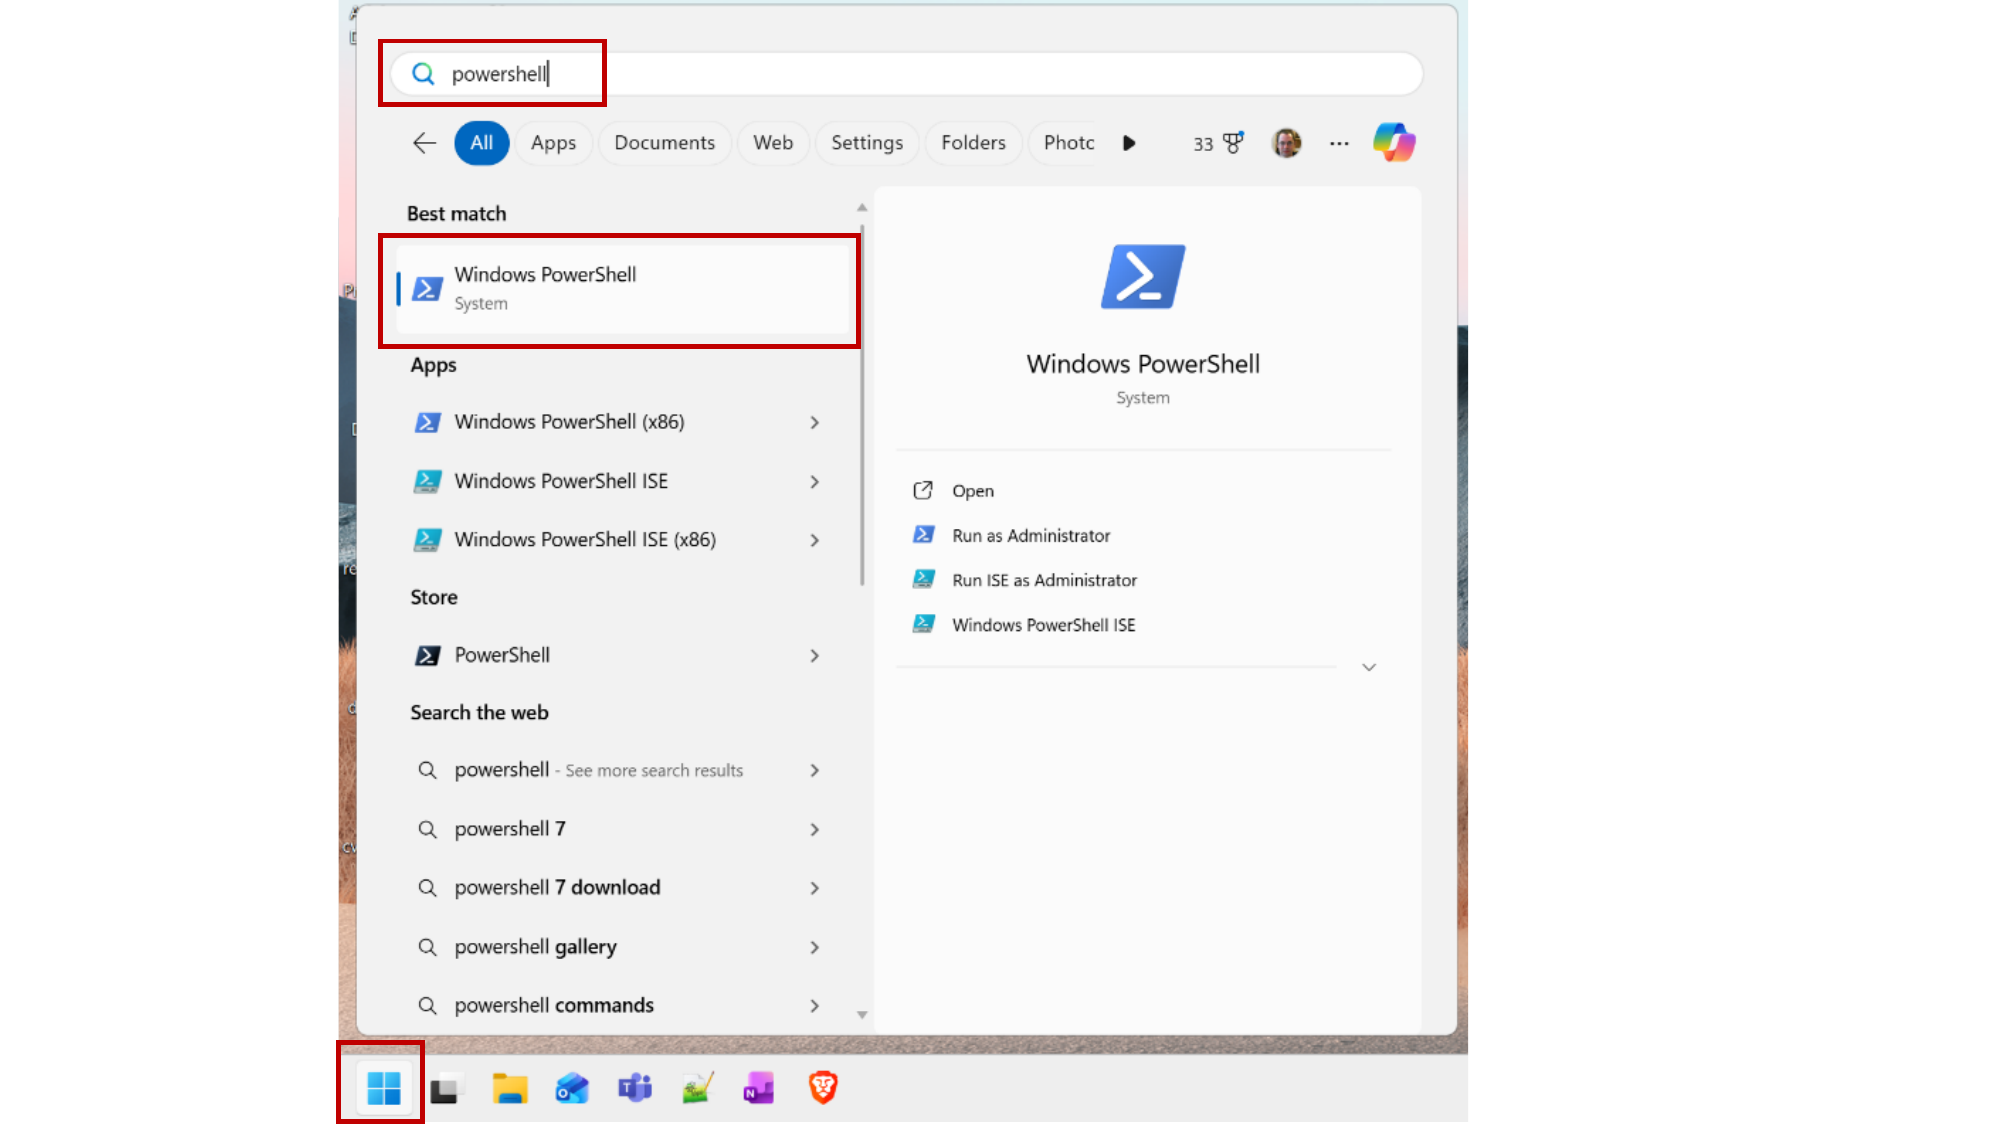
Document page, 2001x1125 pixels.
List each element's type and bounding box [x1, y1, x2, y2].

picture [338, 0, 1469, 1123]
